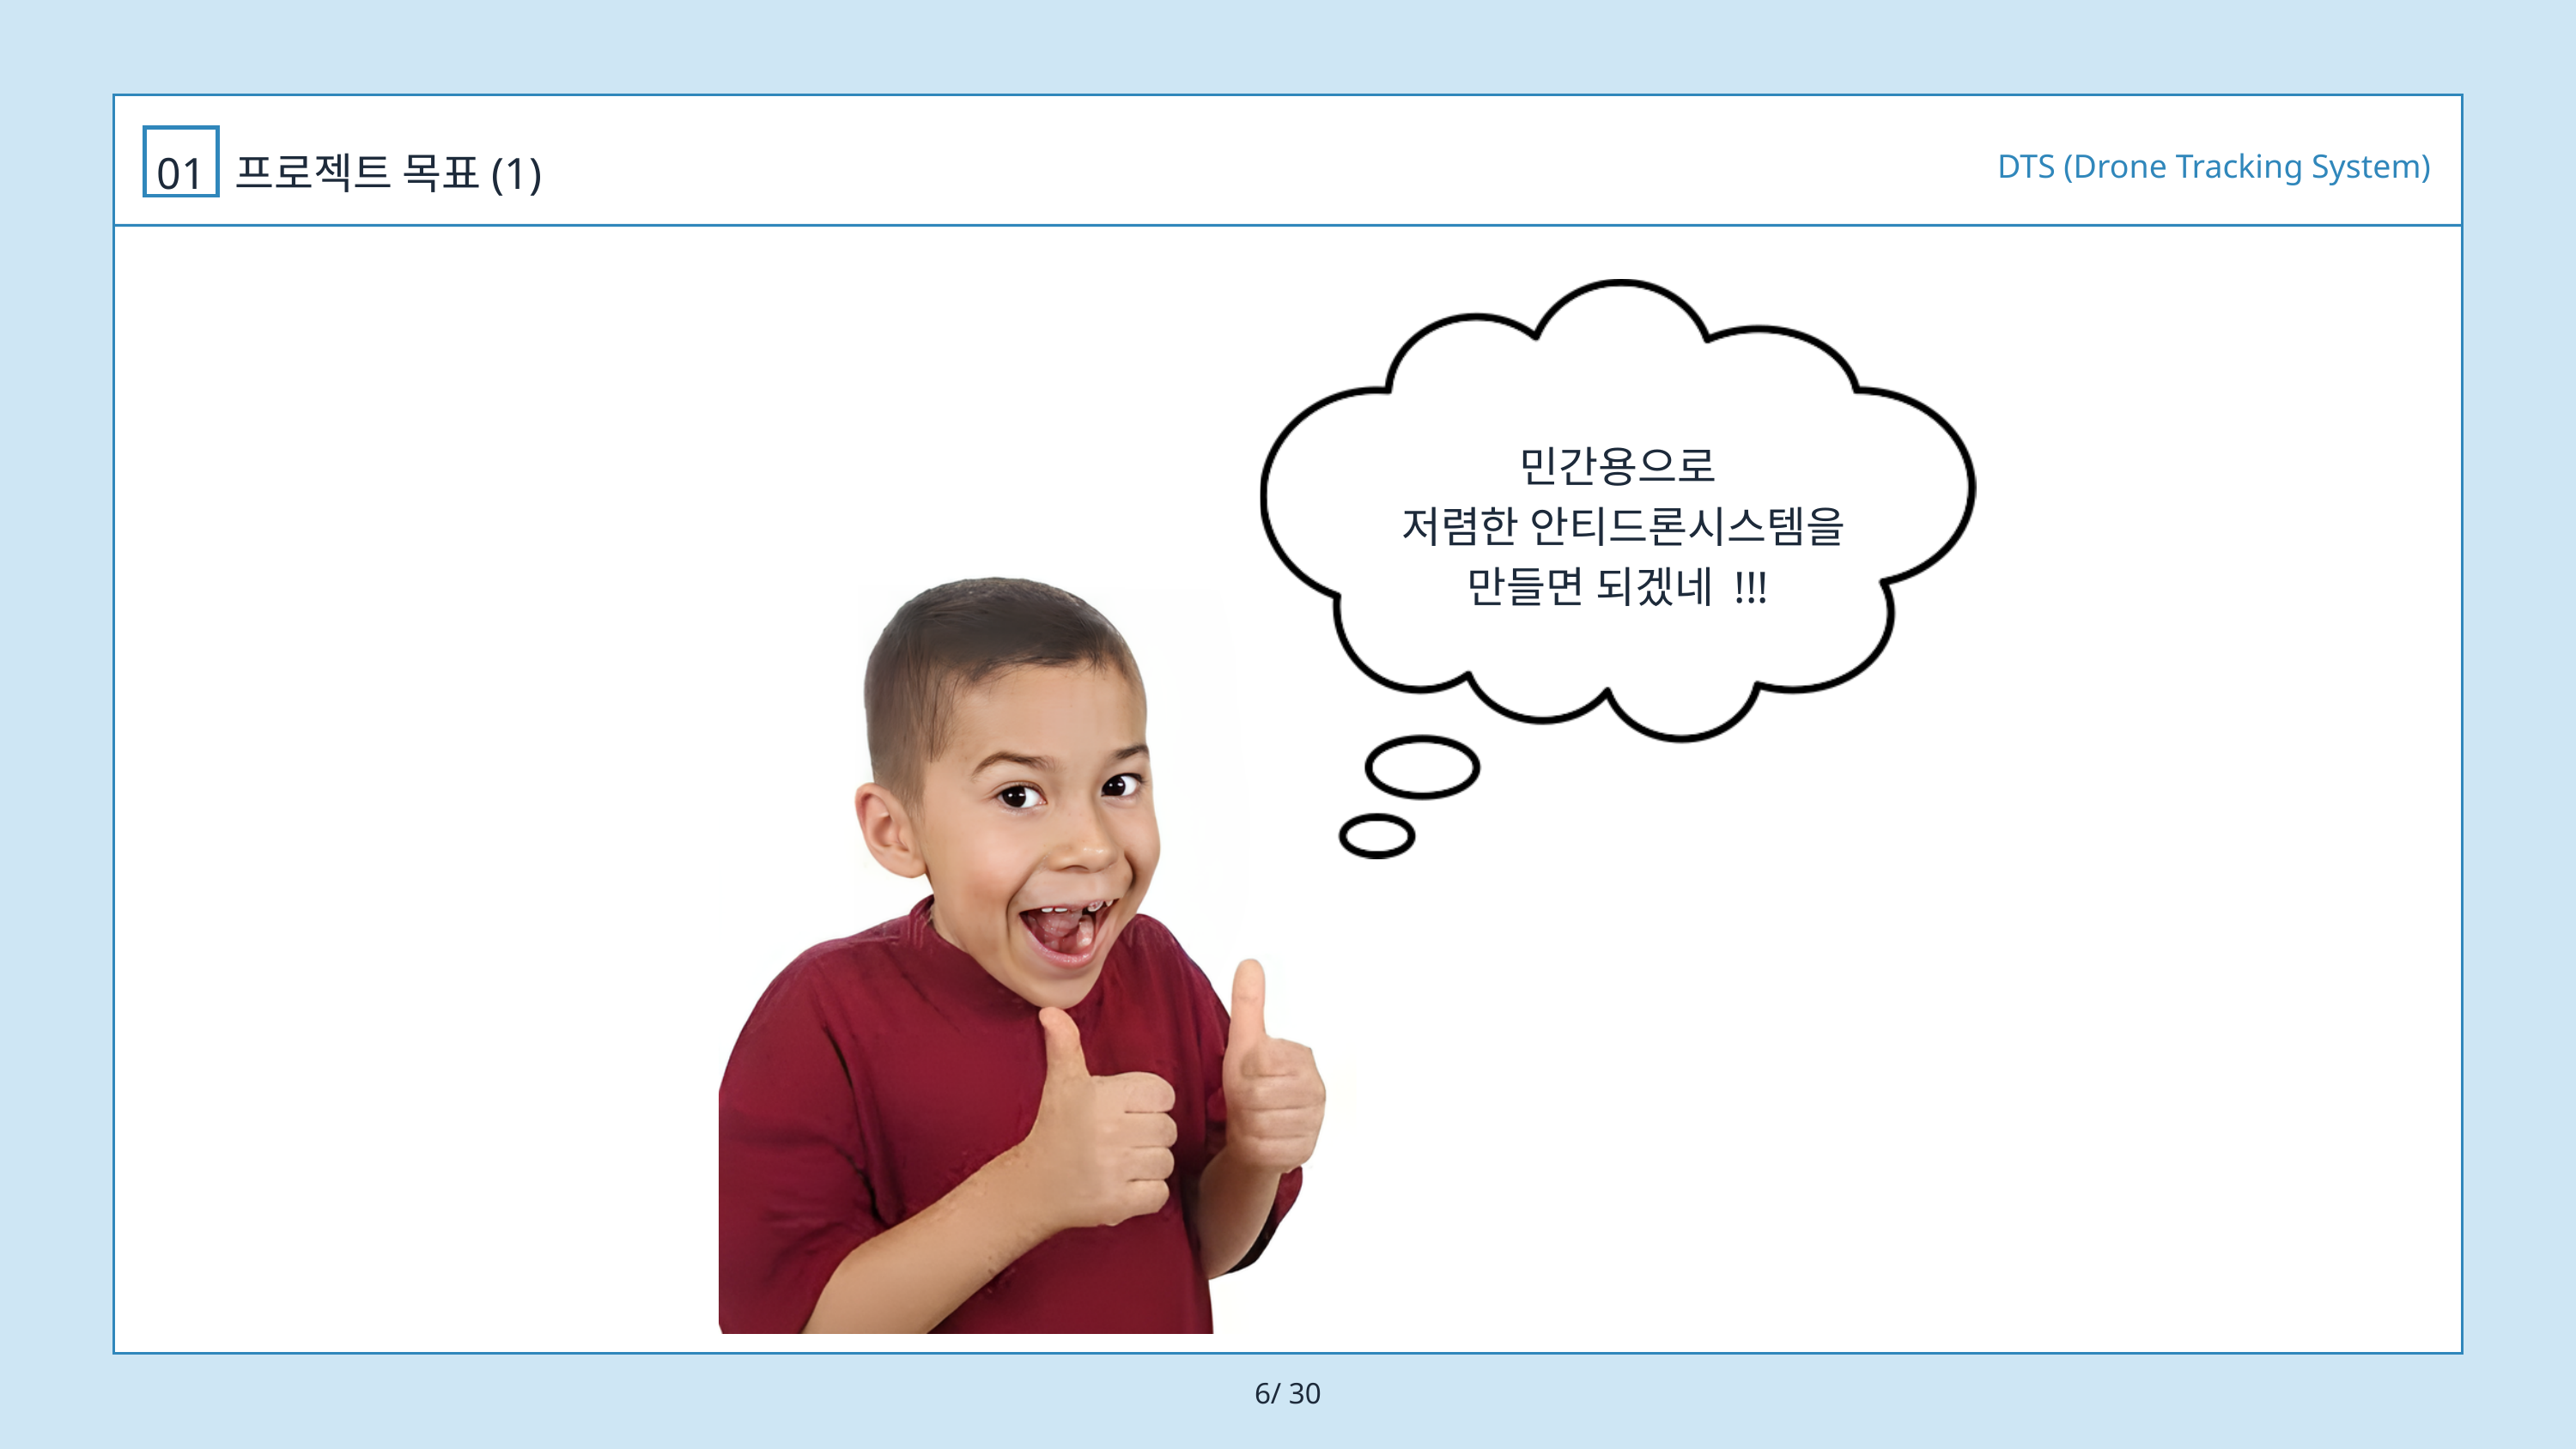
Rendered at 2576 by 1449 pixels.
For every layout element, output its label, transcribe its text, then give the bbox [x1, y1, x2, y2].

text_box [144, 126, 218, 197]
text_box 6/ 30 [1014, 1374, 1562, 1410]
text_box 01 [98, 146, 108, 198]
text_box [113, 94, 2463, 1354]
